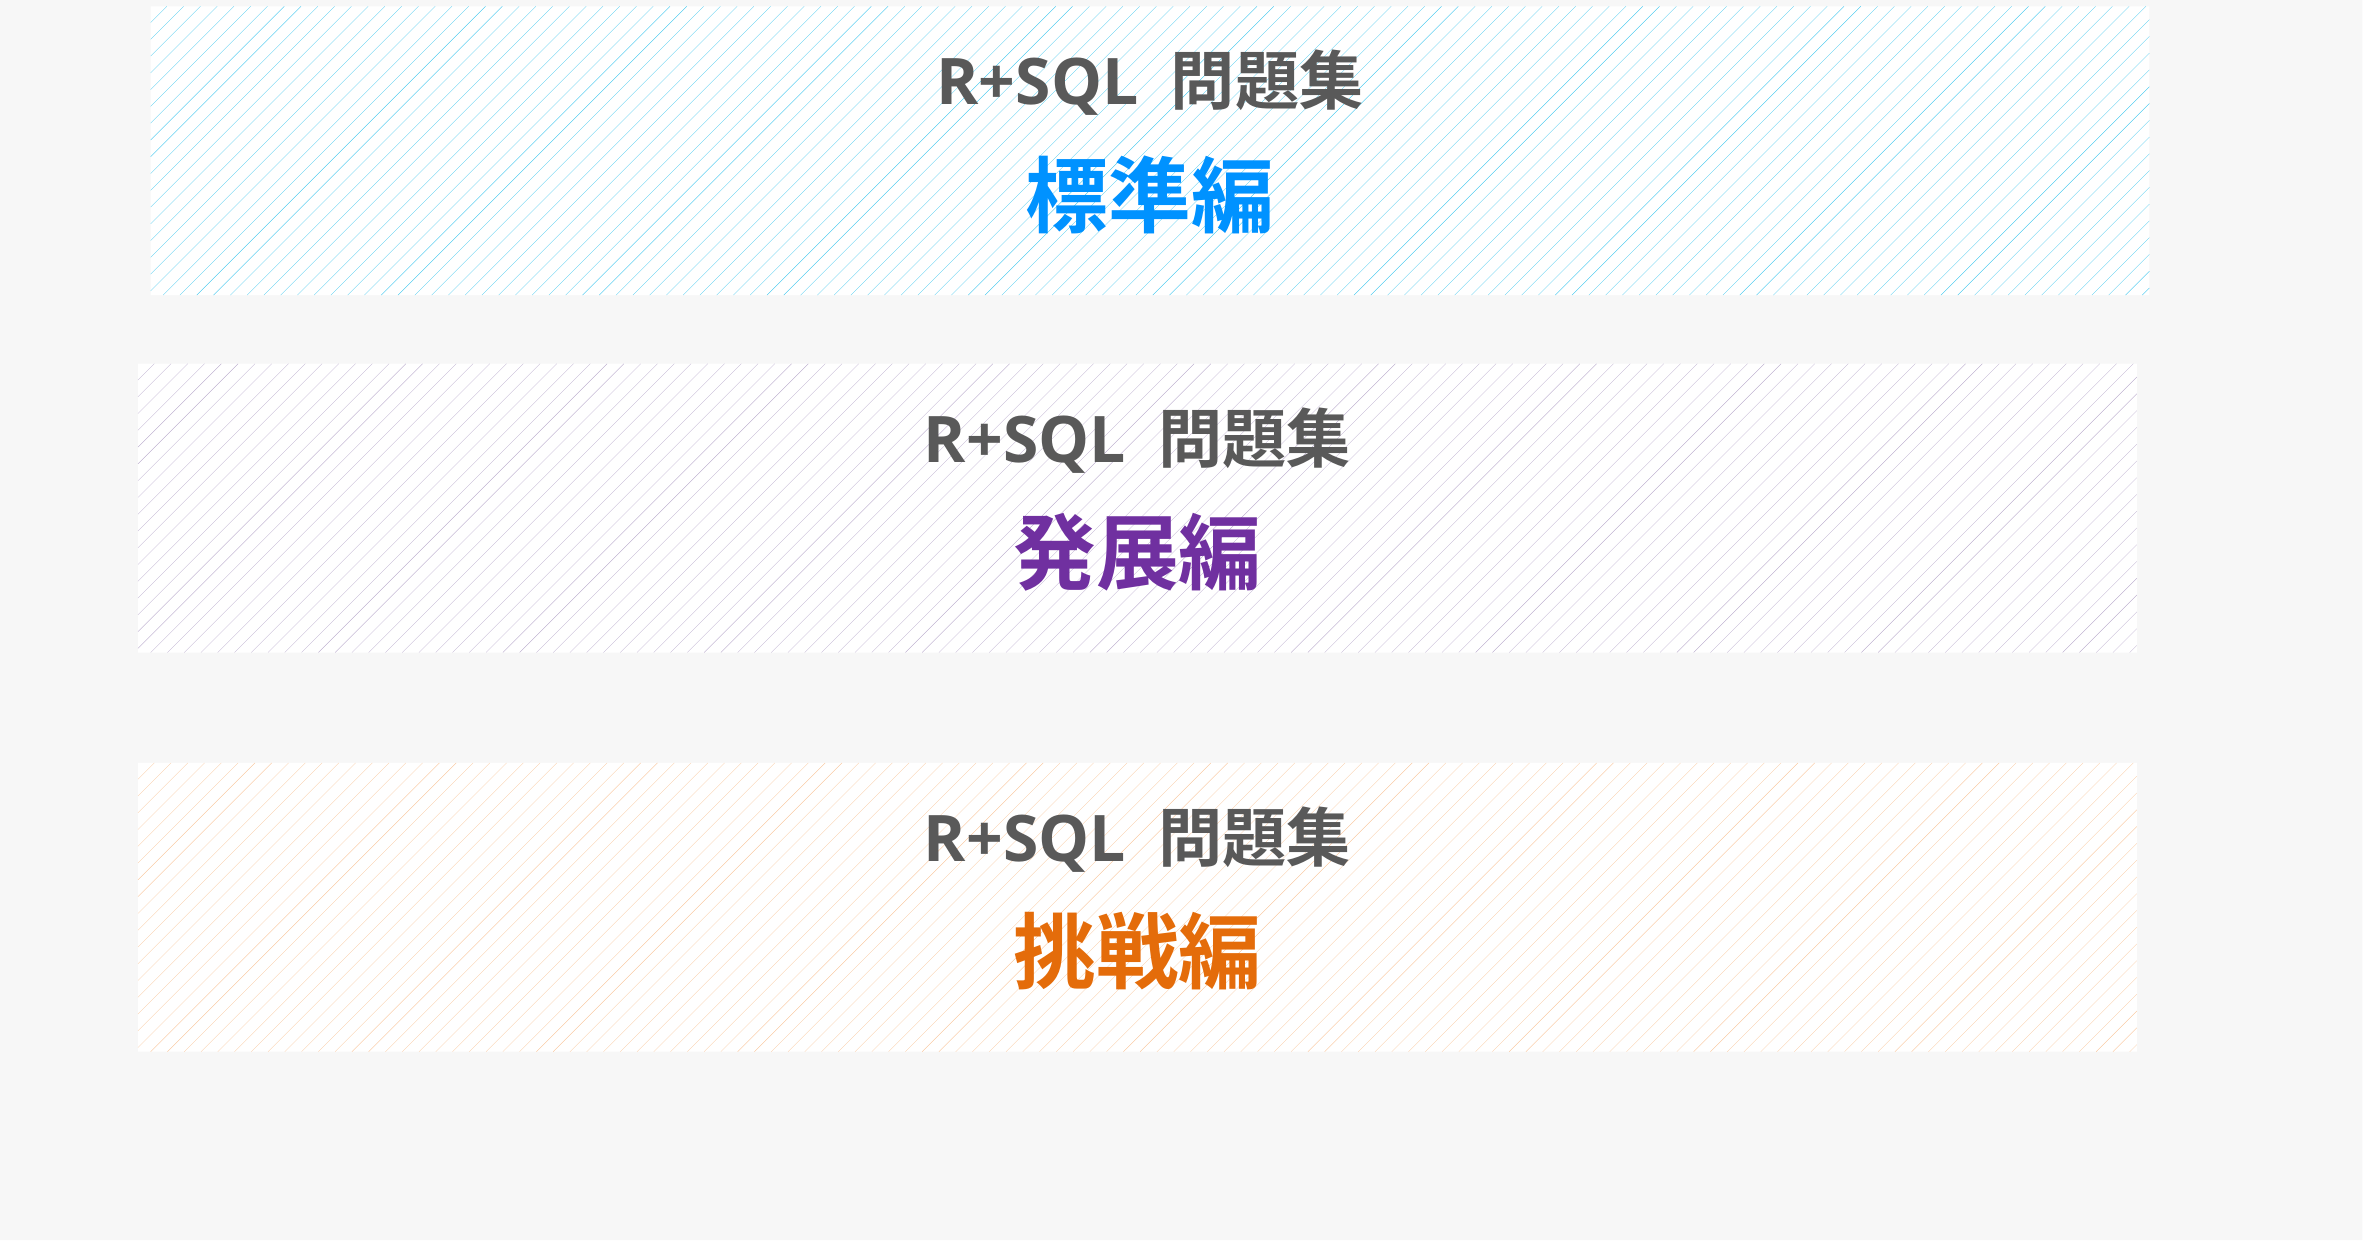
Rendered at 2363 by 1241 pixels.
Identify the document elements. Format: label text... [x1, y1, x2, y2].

text_box 発展編 [849, 498, 1426, 612]
text_box R+SQL 問題集 [849, 375, 1426, 498]
text_box [138, 363, 2137, 653]
text_box R+SQL 問題集 [861, 17, 1439, 140]
text_box 挑戦編 [849, 897, 1426, 1011]
text_box R+SQL 問題集 [849, 774, 1426, 897]
text_box 標準編 [861, 140, 1439, 254]
text_box [138, 762, 2137, 1052]
text_box [150, 6, 2150, 296]
